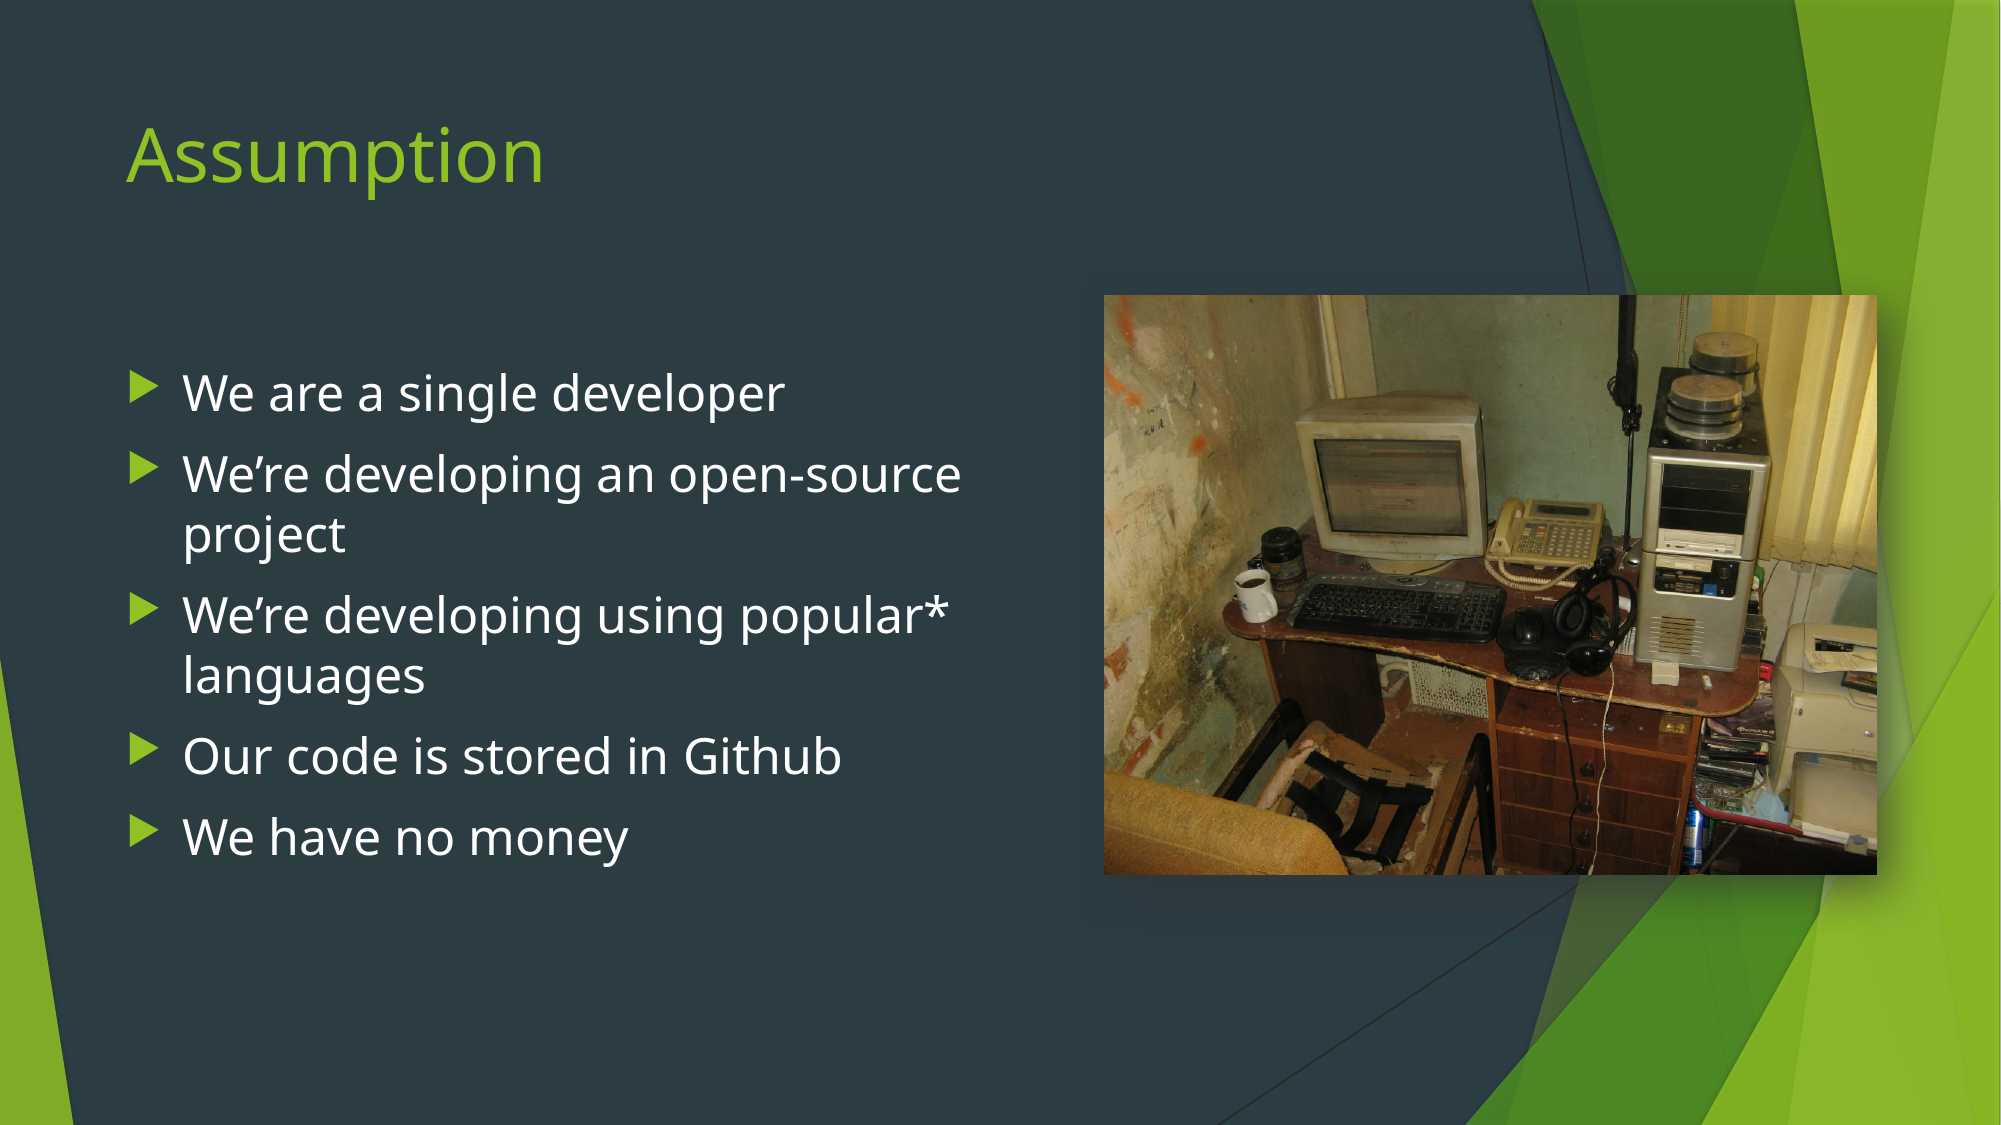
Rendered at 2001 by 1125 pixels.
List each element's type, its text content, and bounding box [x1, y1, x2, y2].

picture [1104, 295, 1877, 875]
title Assumption [111, 99, 1522, 317]
list We are a single developer We’re developing an open-source project We’re developing using popular* languages Our code is stored in Github We have no money [111, 354, 1079, 992]
